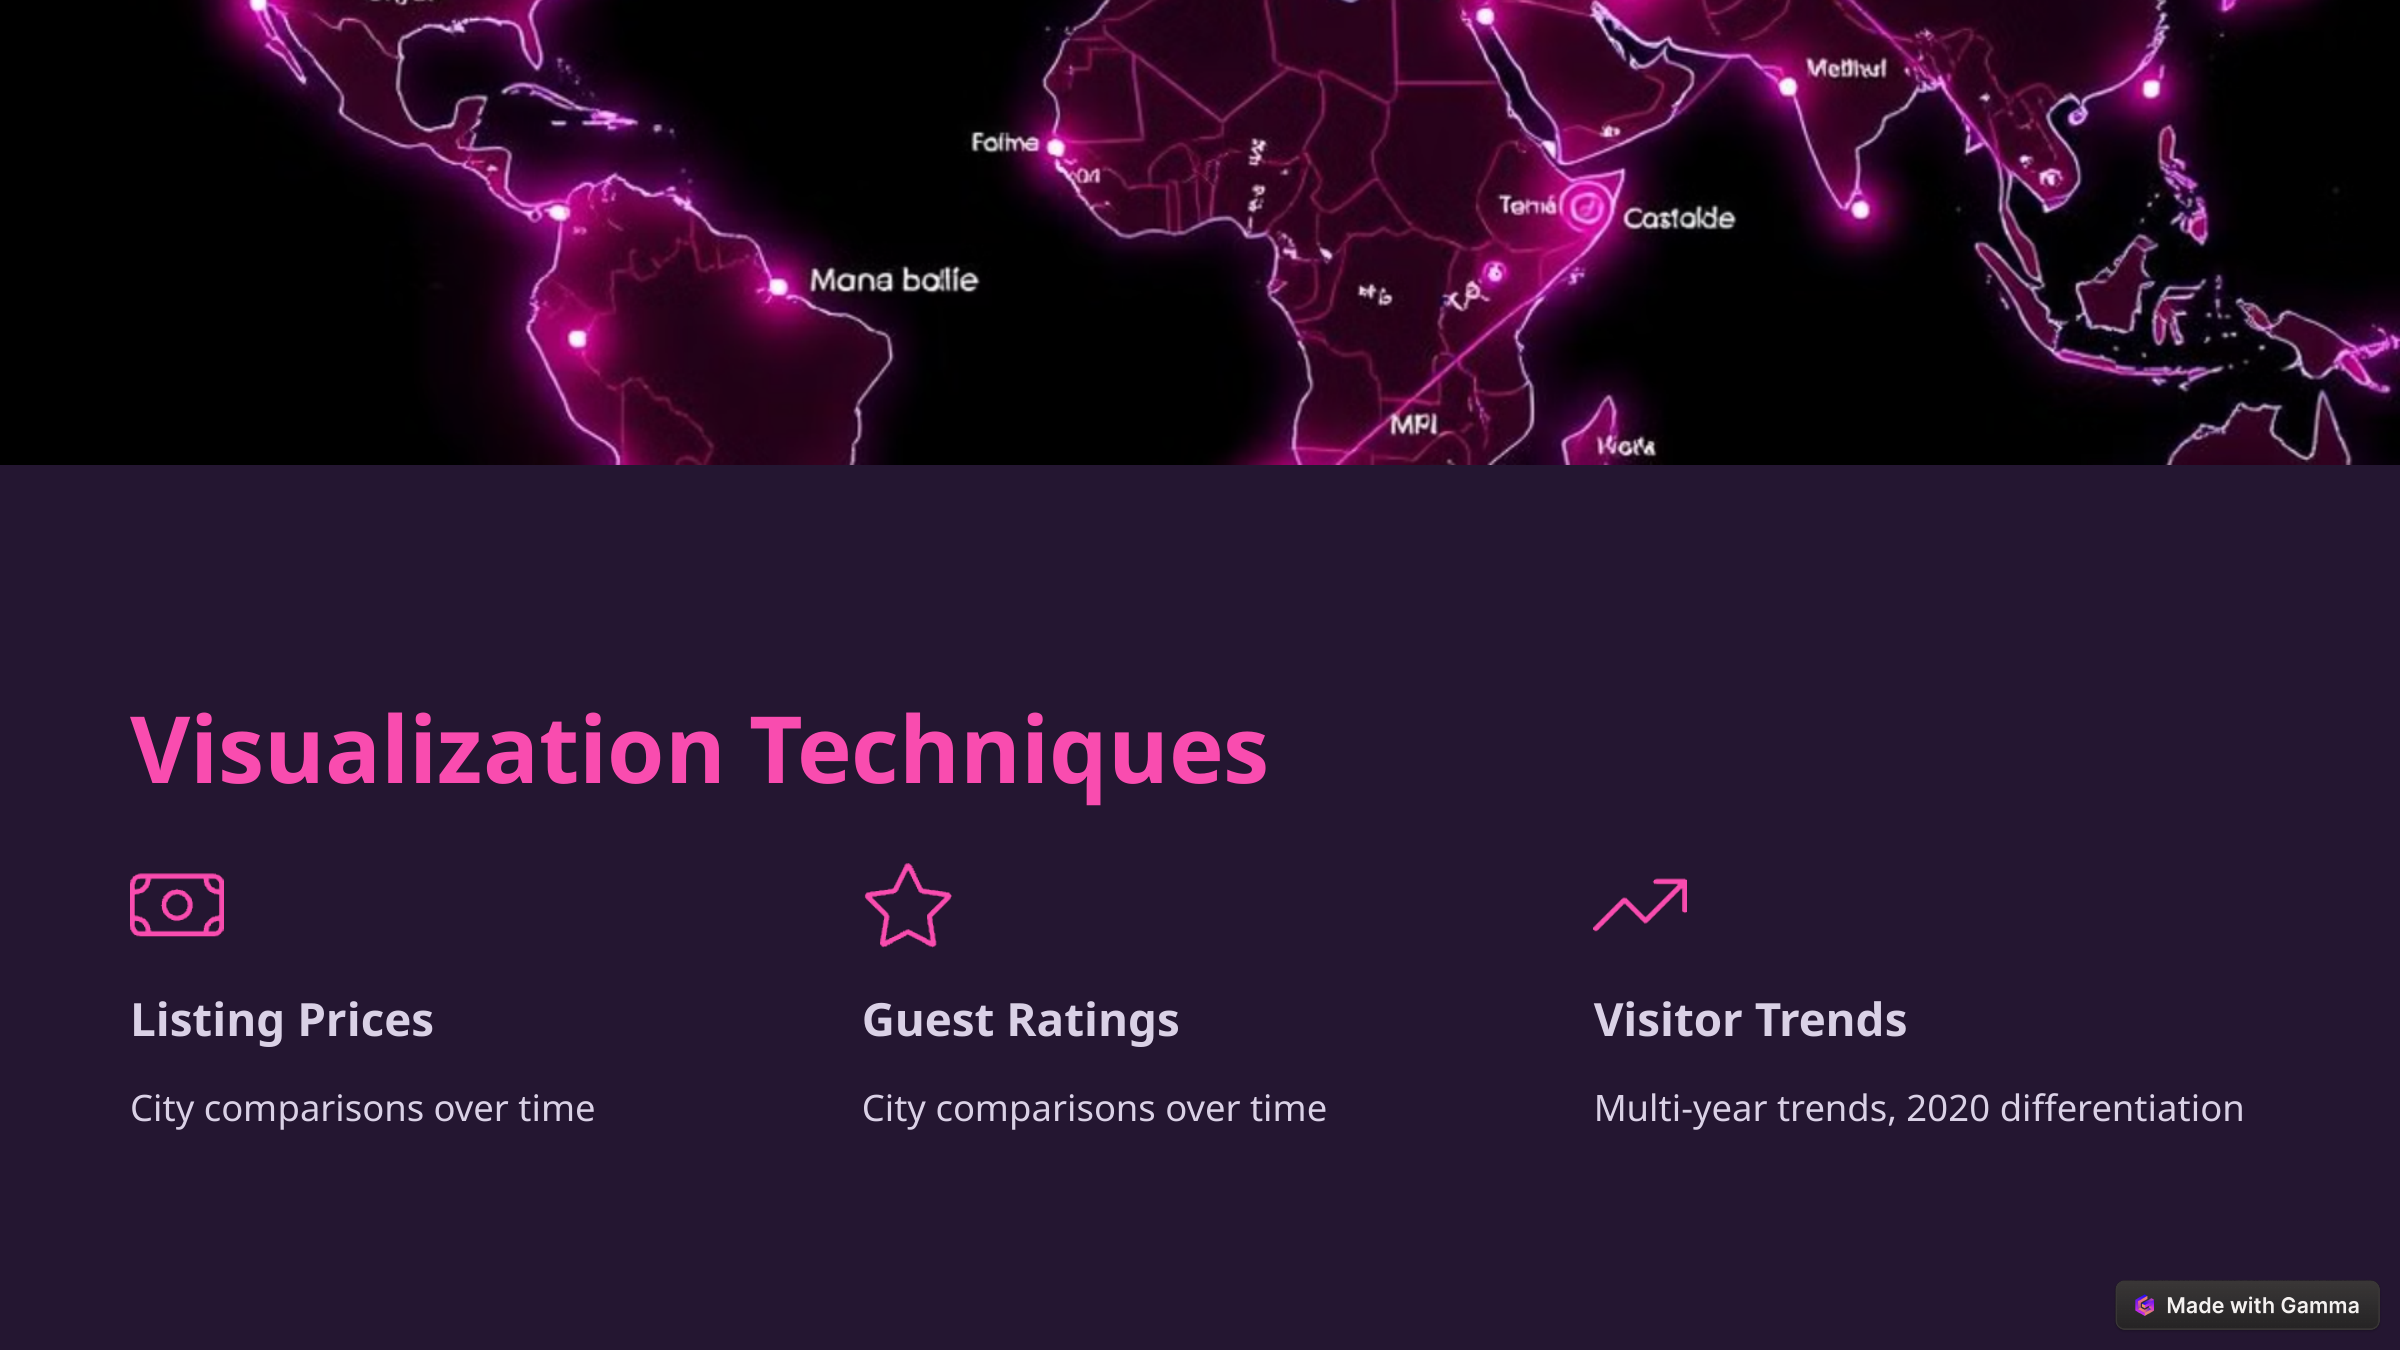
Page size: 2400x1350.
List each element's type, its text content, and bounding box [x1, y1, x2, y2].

text_box City comparisons over time [861, 1069, 1538, 1129]
text_box Multi-year trends, 2020 differentiation [1593, 1069, 2270, 1129]
text_box Listing Prices [130, 988, 596, 1047]
picture [2106, 1271, 2389, 1339]
text_box Visitor Trends [1593, 988, 2059, 1047]
text_box City comparisons over time [130, 1069, 807, 1129]
picture [130, 858, 224, 952]
text_box Guest Ratings [861, 988, 1327, 1047]
picture [1593, 858, 1687, 952]
text_box Visualization Techniques [130, 686, 1247, 803]
picture [0, 0, 2400, 466]
picture [861, 858, 955, 952]
